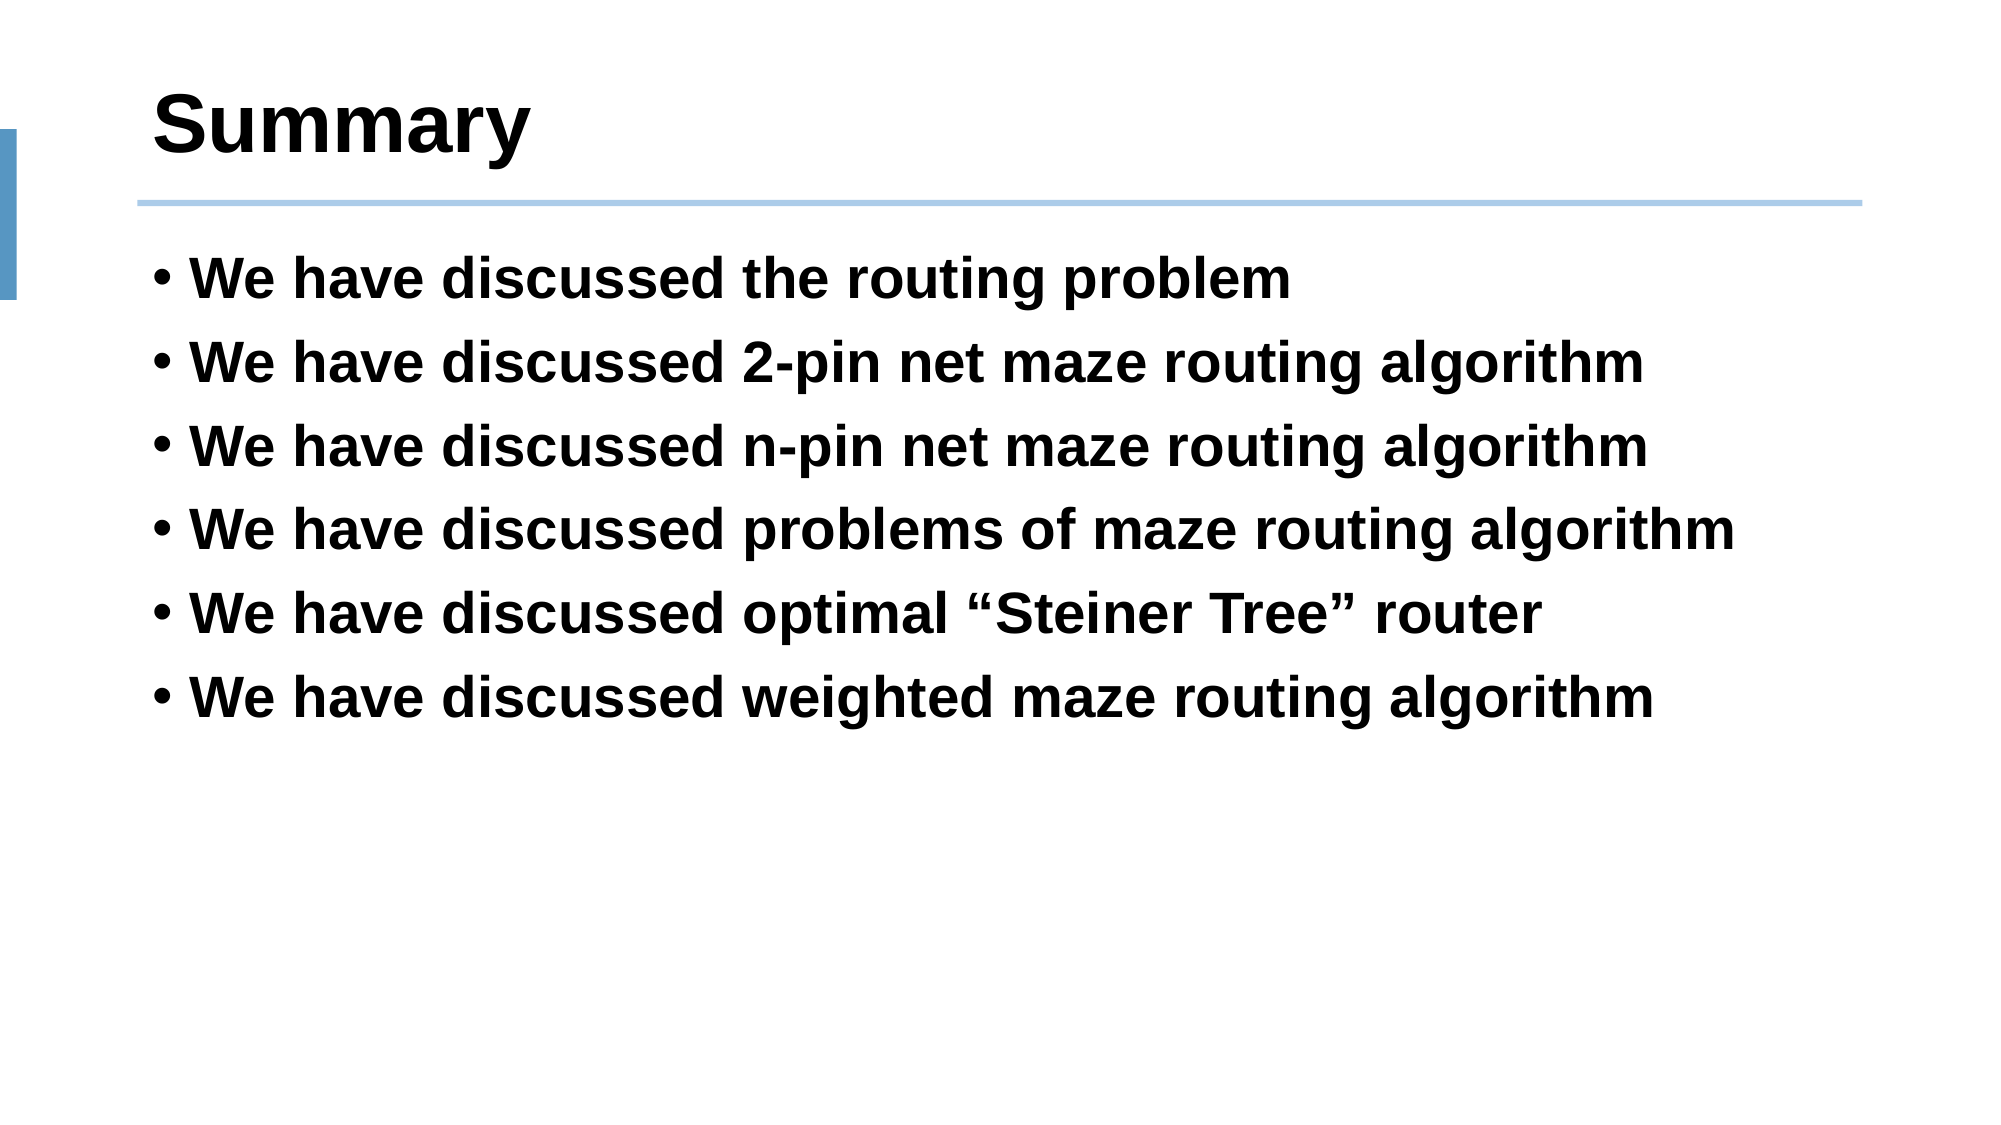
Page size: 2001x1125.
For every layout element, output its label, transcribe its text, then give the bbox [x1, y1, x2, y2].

title Summary [137, 42, 1863, 208]
list We have discussed the routing problem We have discussed 2-pin net maze routing algorithm We have discussed n-pin net maze routing algorithm We have discussed problems of maze routing algorithm We have discussed optimal “Steiner Tree” router We have discussed weighted maze routing algorithm [137, 240, 1863, 1014]
